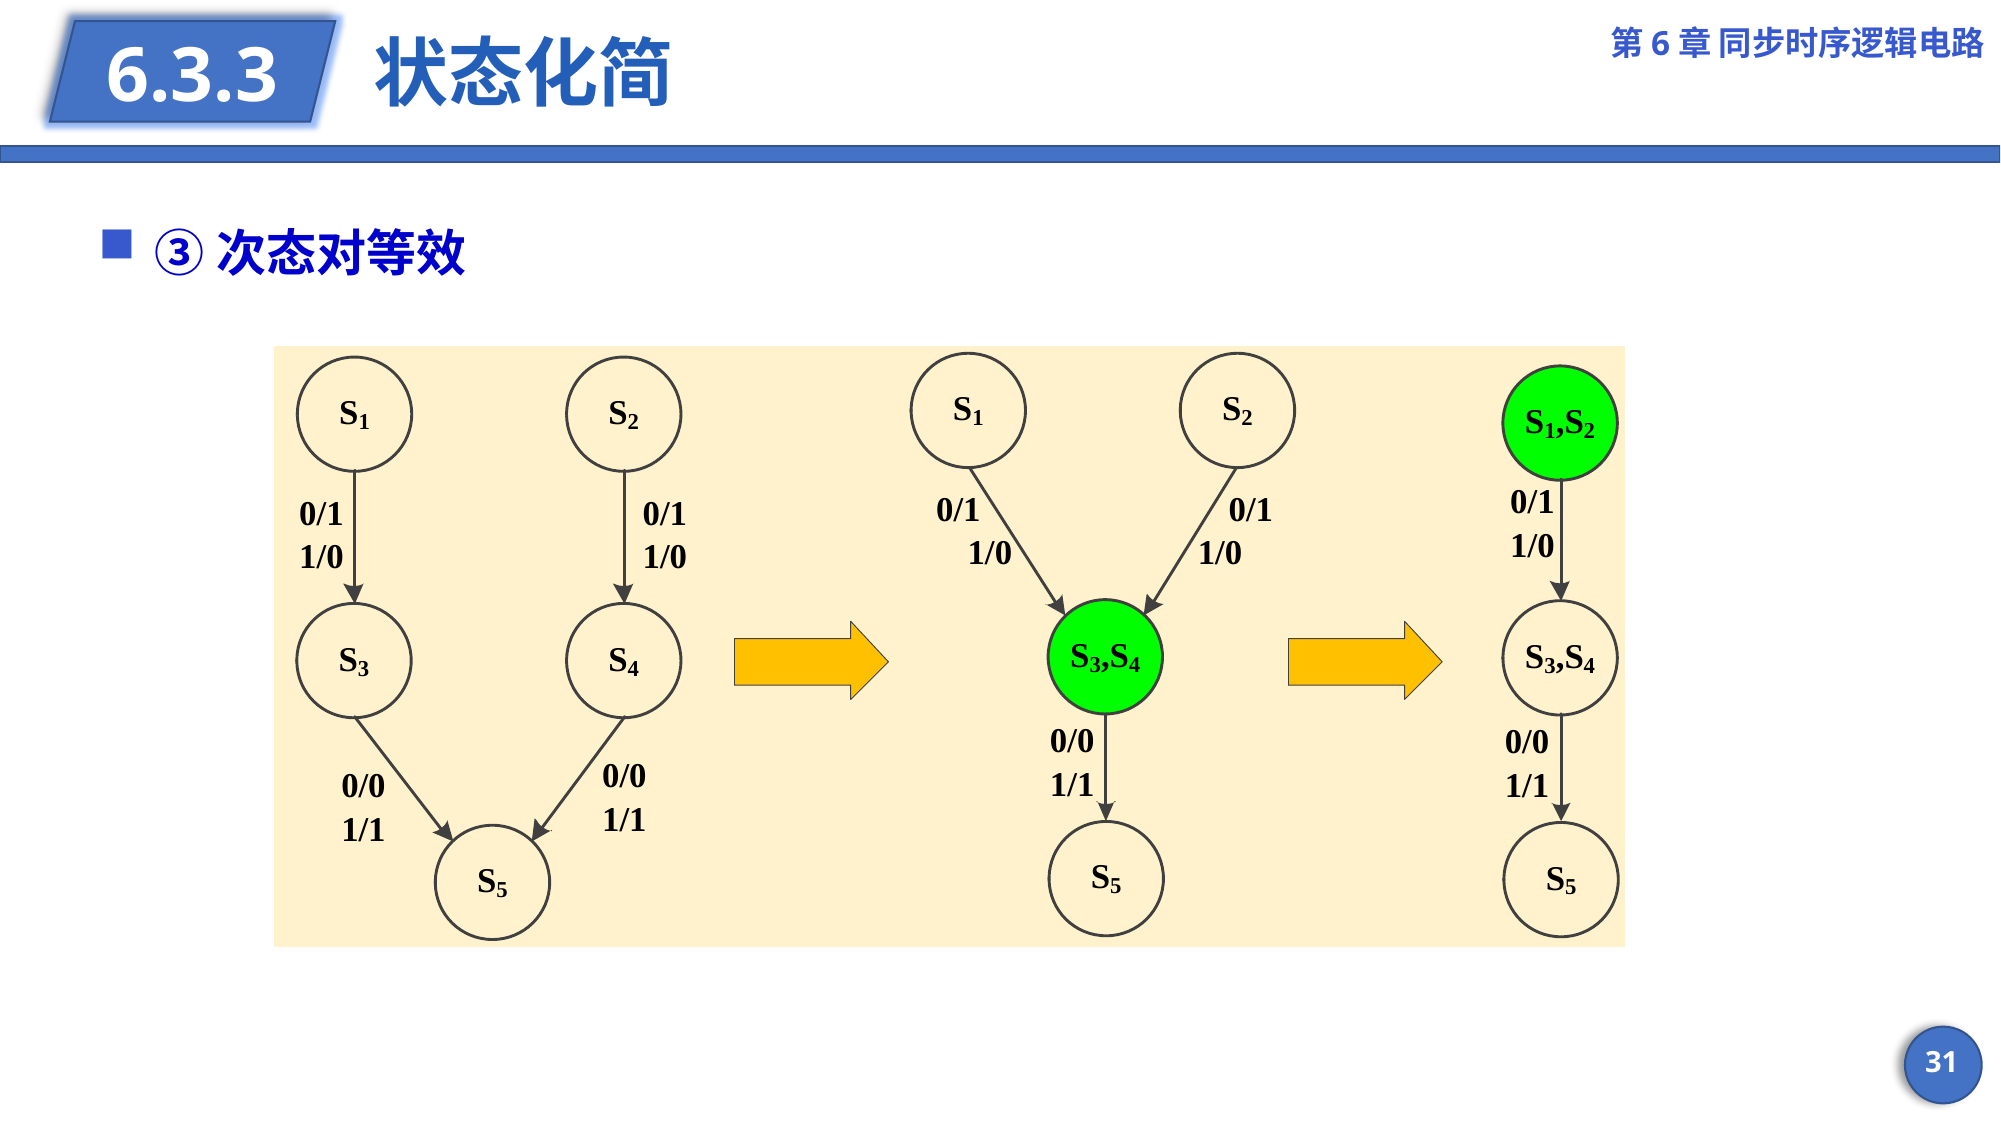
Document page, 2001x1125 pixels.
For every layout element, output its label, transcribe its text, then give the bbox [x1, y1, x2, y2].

text_box 6.3.3 [48, 20, 337, 123]
footer 第6章 同步时序逻辑电路 [1581, 0, 2000, 84]
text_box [273, 345, 1626, 947]
text_box ③次态对等效 [83, 183, 564, 289]
title 状态化简 [358, 16, 1391, 137]
slide_number 31 [1895, 1033, 1989, 1094]
